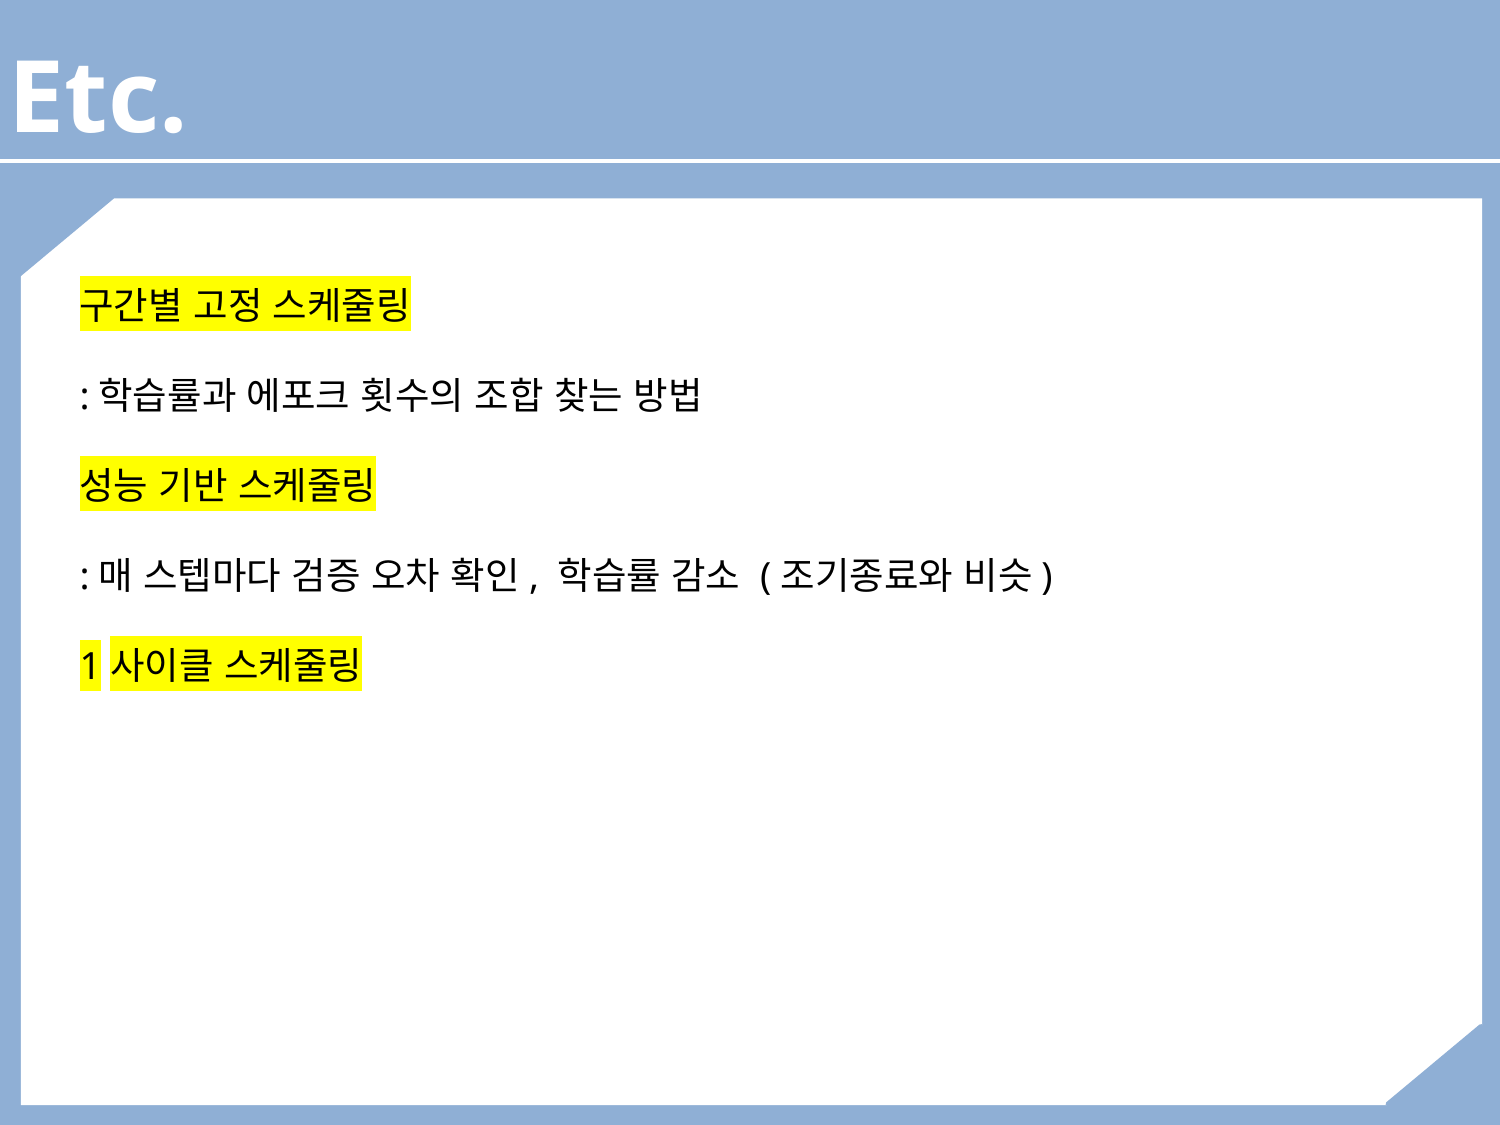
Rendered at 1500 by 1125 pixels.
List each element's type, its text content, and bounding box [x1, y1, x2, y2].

text_box Etc. [0, 24, 203, 159]
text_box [17, 195, 1483, 1106]
